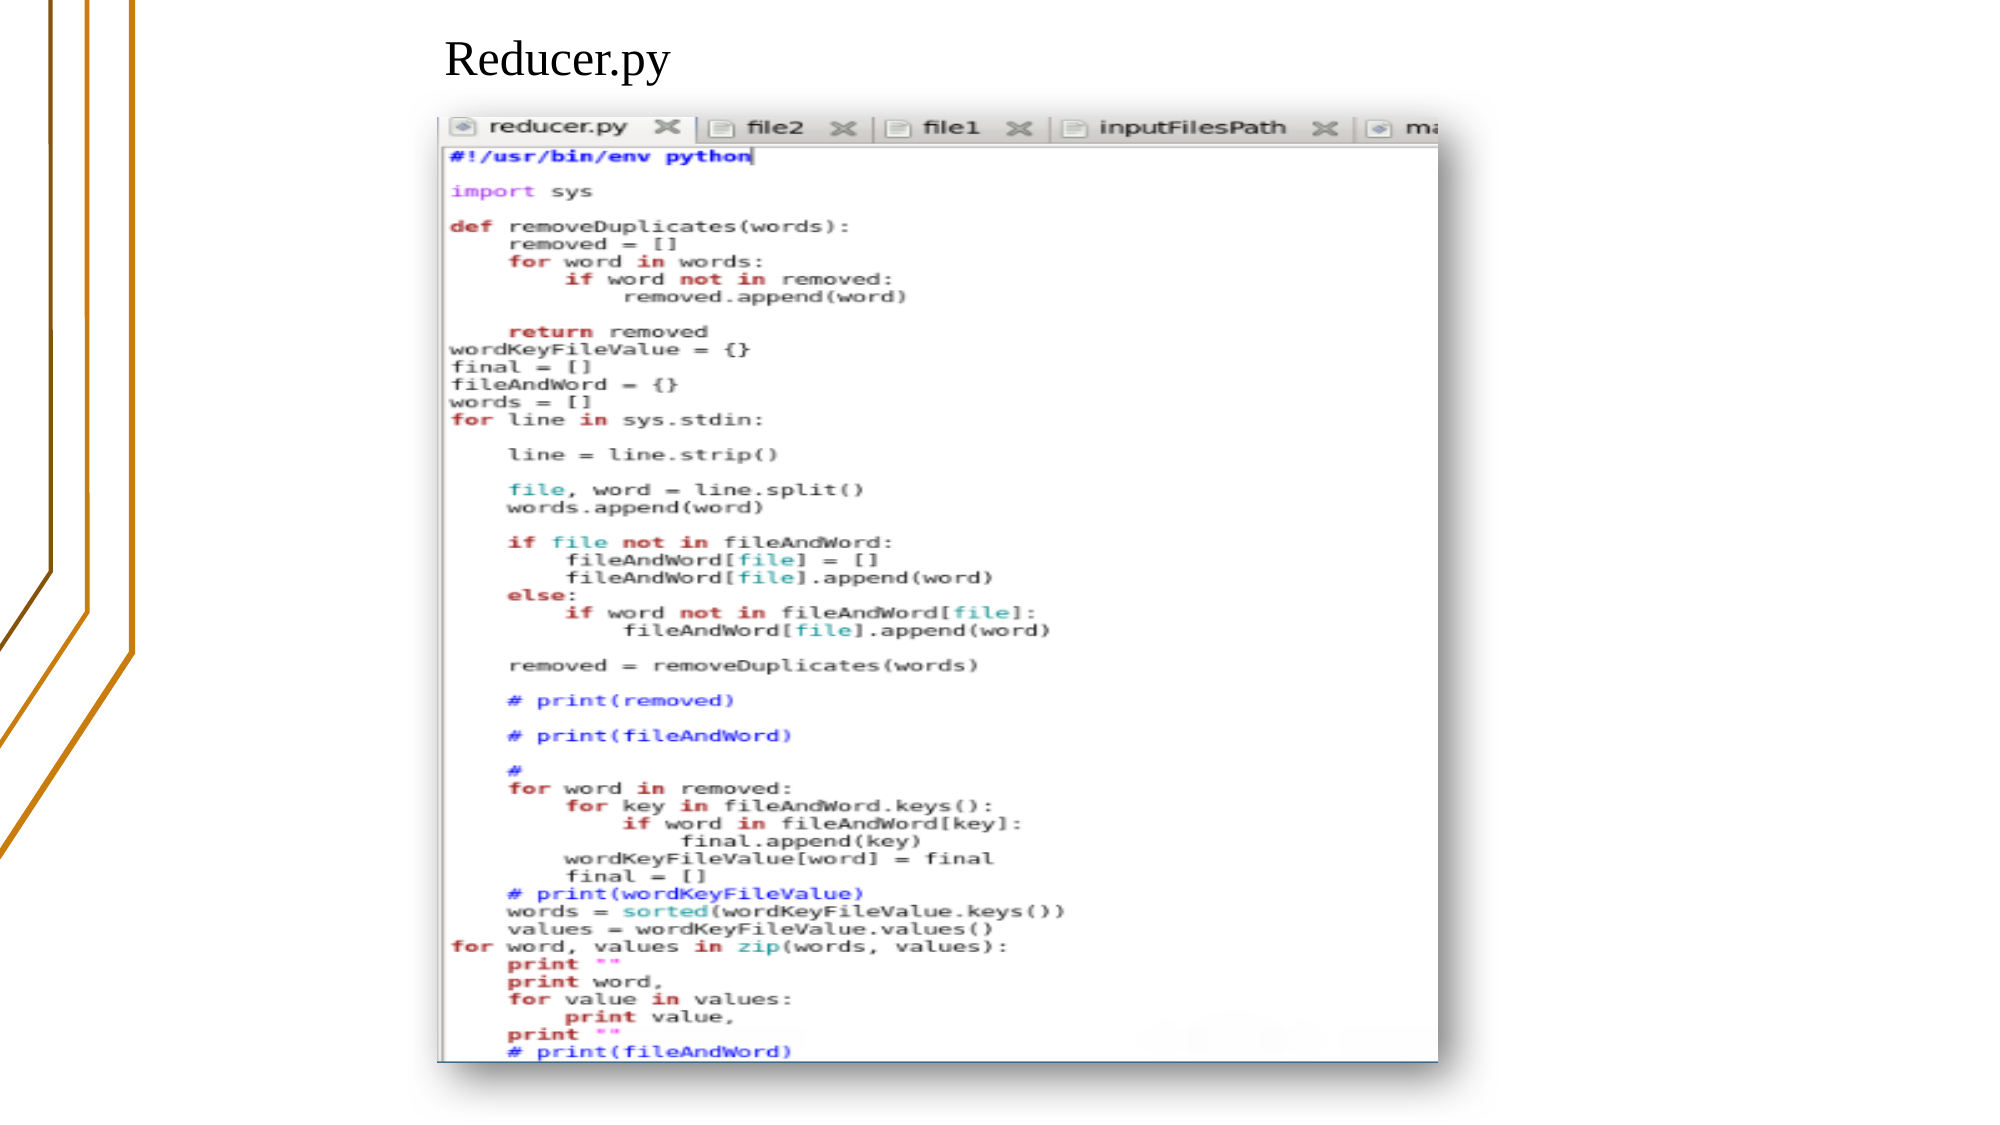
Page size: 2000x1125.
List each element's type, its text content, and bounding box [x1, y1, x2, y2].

text_box Reducer.py [249, 24, 1750, 1043]
picture [436, 117, 1438, 1063]
